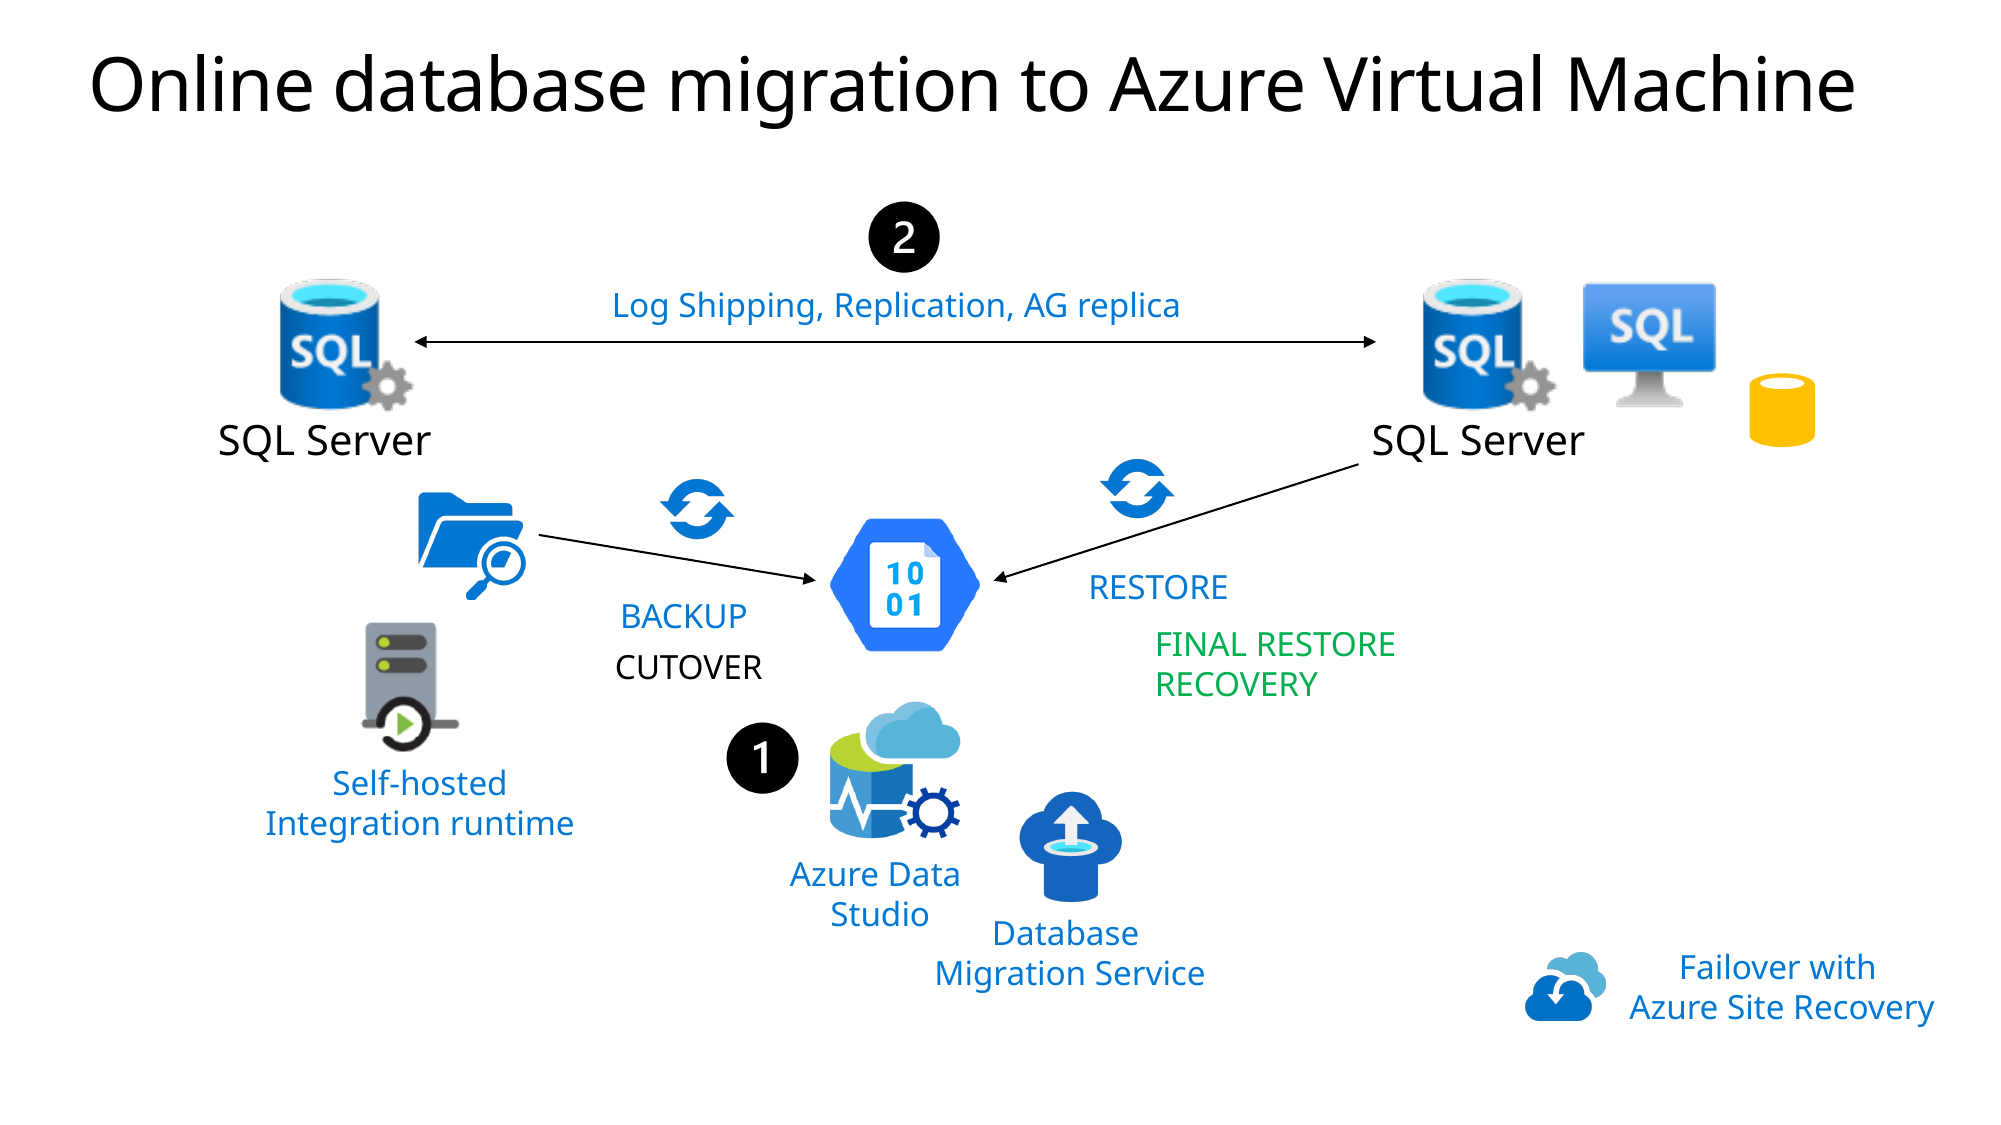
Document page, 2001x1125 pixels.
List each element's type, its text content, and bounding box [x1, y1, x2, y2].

text_box Log Shipping, Replication, AG replica [611, 284, 1183, 325]
text_box [1748, 372, 1816, 448]
text_box FINAL RESTORE RECOVERY [1154, 623, 1397, 704]
text_box RESTORE [1088, 581, 1229, 607]
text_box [538, 534, 817, 581]
text_box BACKUP [619, 595, 748, 636]
picture [717, 712, 808, 803]
picture [334, 463, 546, 759]
title Online database migration to Azure Virtual Machine [88, 36, 1897, 128]
picture [1580, 275, 1720, 415]
picture [1501, 952, 1631, 1021]
picture [821, 502, 987, 668]
text_box Self-hosted Integration runtime [265, 762, 584, 842]
picture [1098, 449, 1176, 528]
text_box Database Migration Service [934, 912, 1207, 993]
text_box CUTOVER [614, 646, 763, 687]
picture [823, 697, 1176, 902]
text_box SQL Server [1371, 414, 1586, 465]
picture [1420, 276, 1559, 415]
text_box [993, 463, 1359, 581]
text_box Azure Data Studio [790, 853, 971, 934]
picture [277, 276, 416, 415]
picture [658, 470, 736, 549]
text_box SQL Server [217, 414, 432, 465]
text_box Failover with Azure Site Recovery [1629, 946, 1936, 1027]
picture [859, 192, 950, 282]
